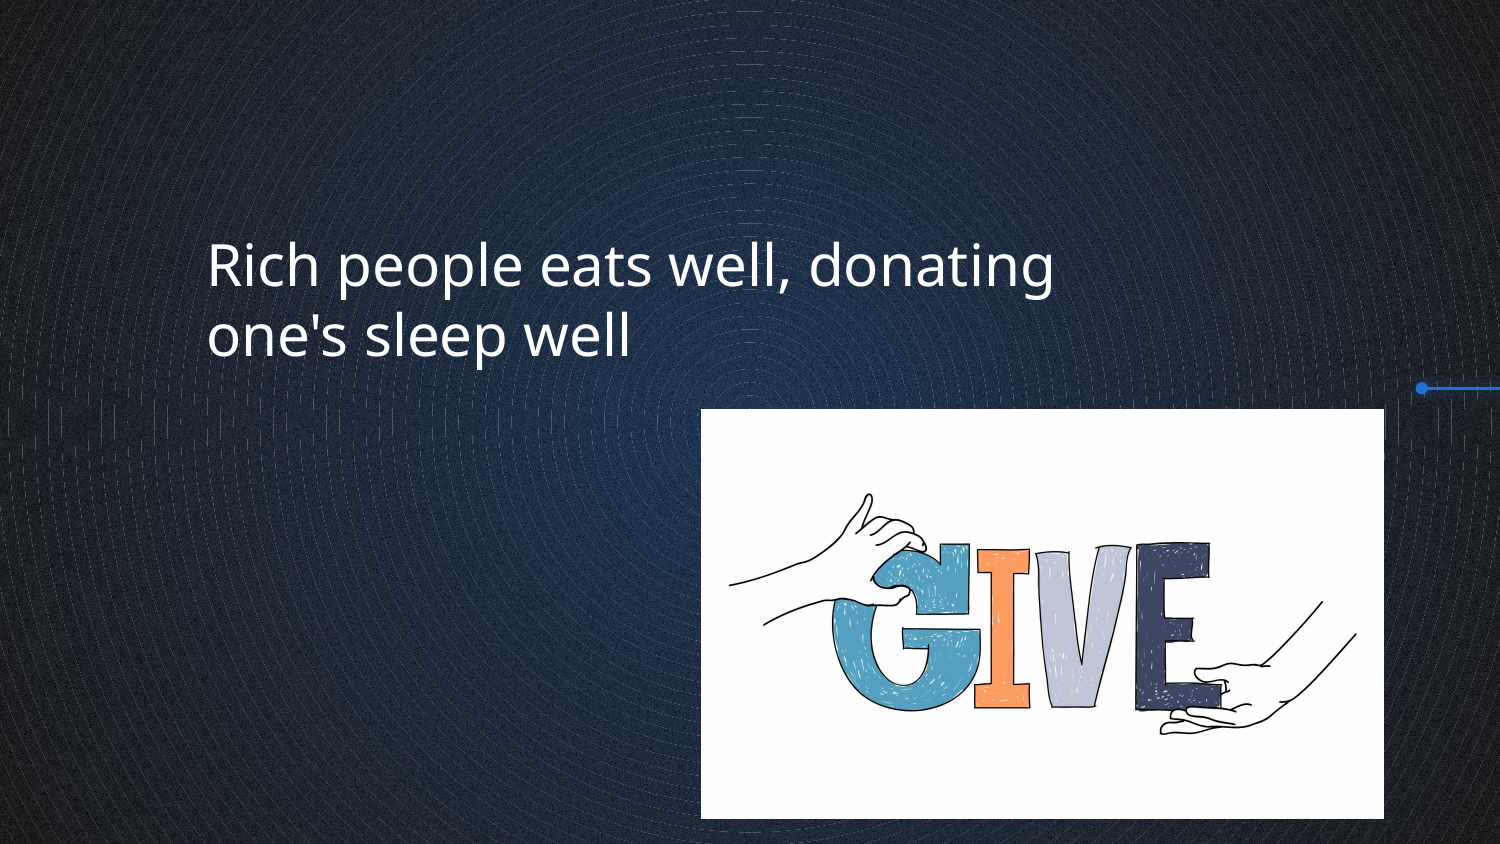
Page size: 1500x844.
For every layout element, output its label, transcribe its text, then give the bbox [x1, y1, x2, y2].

text_box Rich people eats well, donating one's sleep well [191, 212, 1175, 383]
picture [701, 409, 1384, 819]
